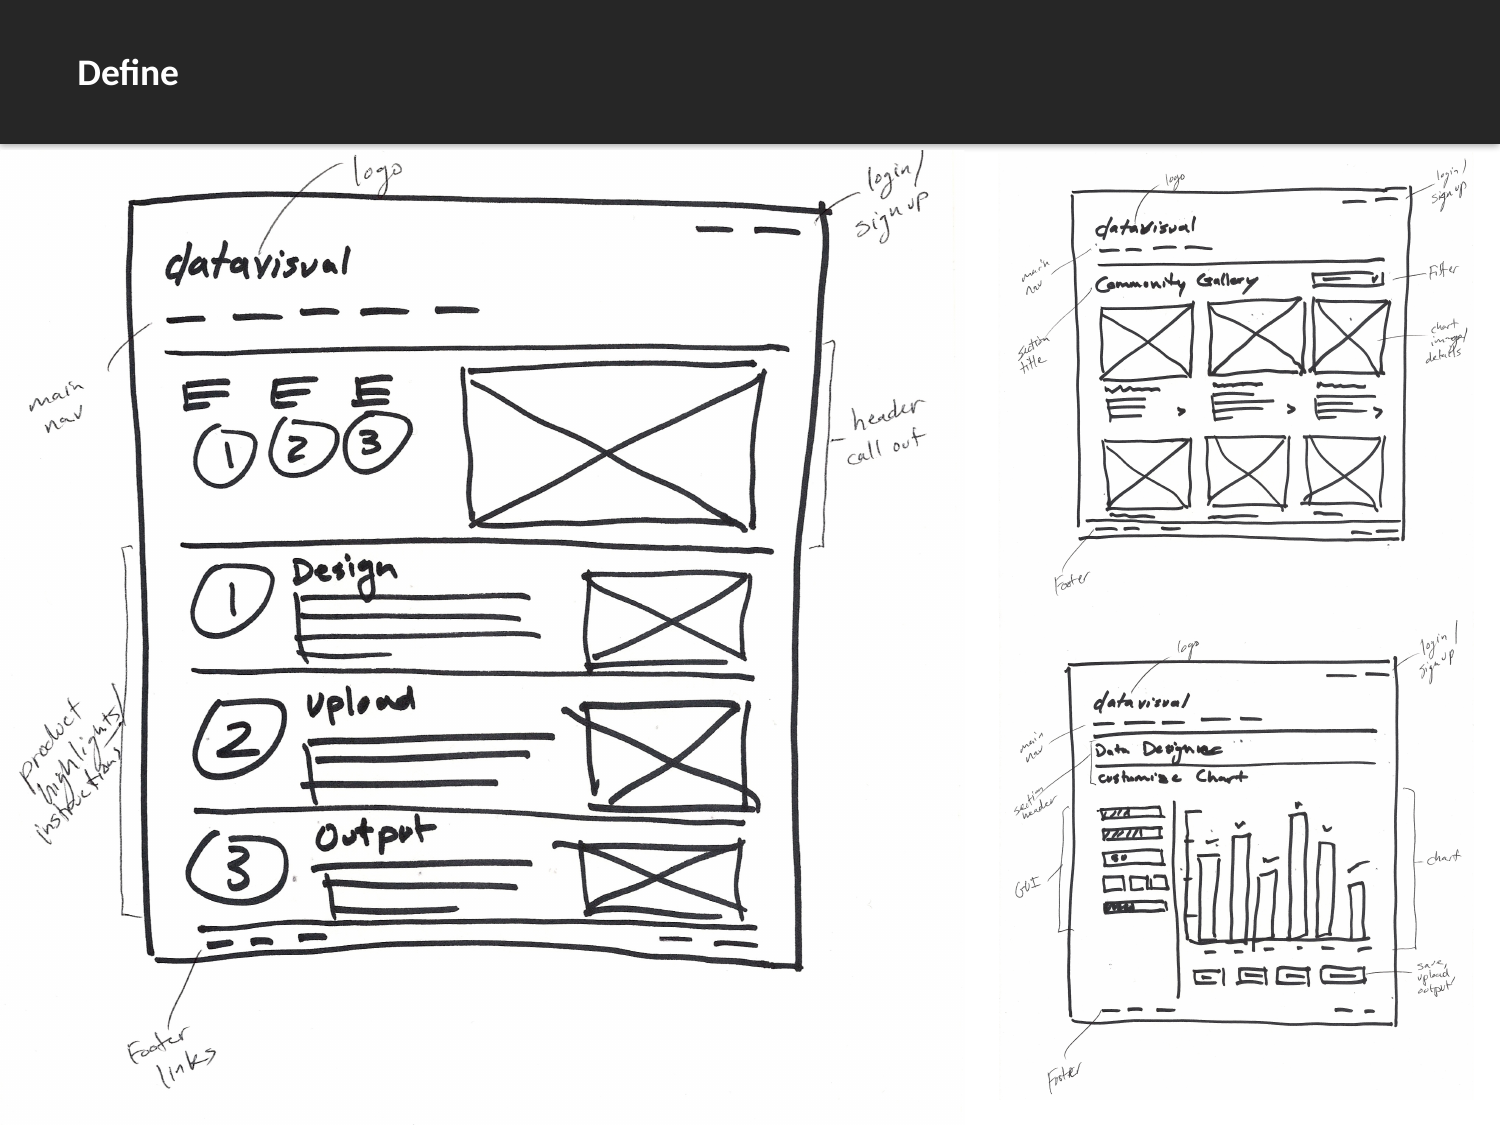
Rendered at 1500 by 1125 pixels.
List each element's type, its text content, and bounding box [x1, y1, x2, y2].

picture [0, 149, 965, 1125]
text_box [0, 0, 1500, 145]
text_box Define [62, 40, 195, 101]
picture [998, 151, 1475, 1101]
